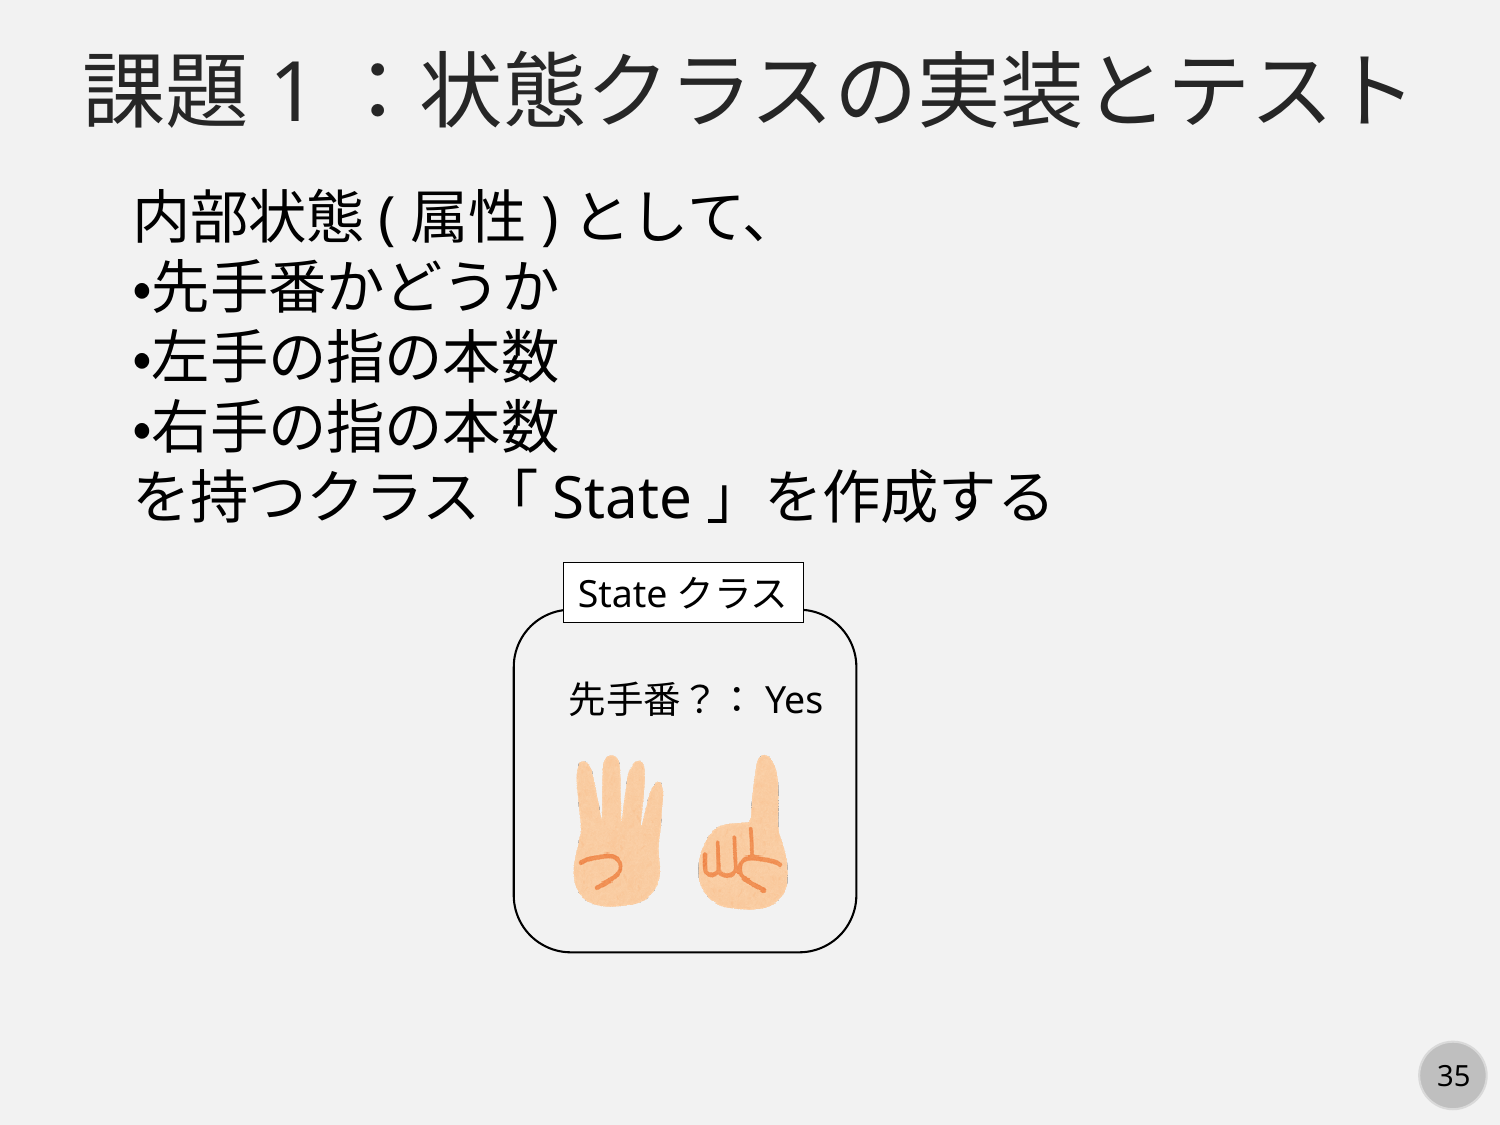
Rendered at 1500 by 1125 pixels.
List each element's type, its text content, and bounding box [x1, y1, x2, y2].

picture [690, 751, 796, 915]
text_box 内部状態(属性)として、 ・先手番かどうか ・左手の指の本数 ・右手の指の本数 を持つクラス「State」を作成する [117, 172, 1071, 538]
text_box Stateクラス [563, 562, 804, 623]
list 課題1：状態クラスの実装とテスト [0, 31, 1500, 155]
picture [565, 751, 668, 912]
text_box [512, 608, 858, 954]
text_box 先手番？：Yes [553, 668, 839, 729]
